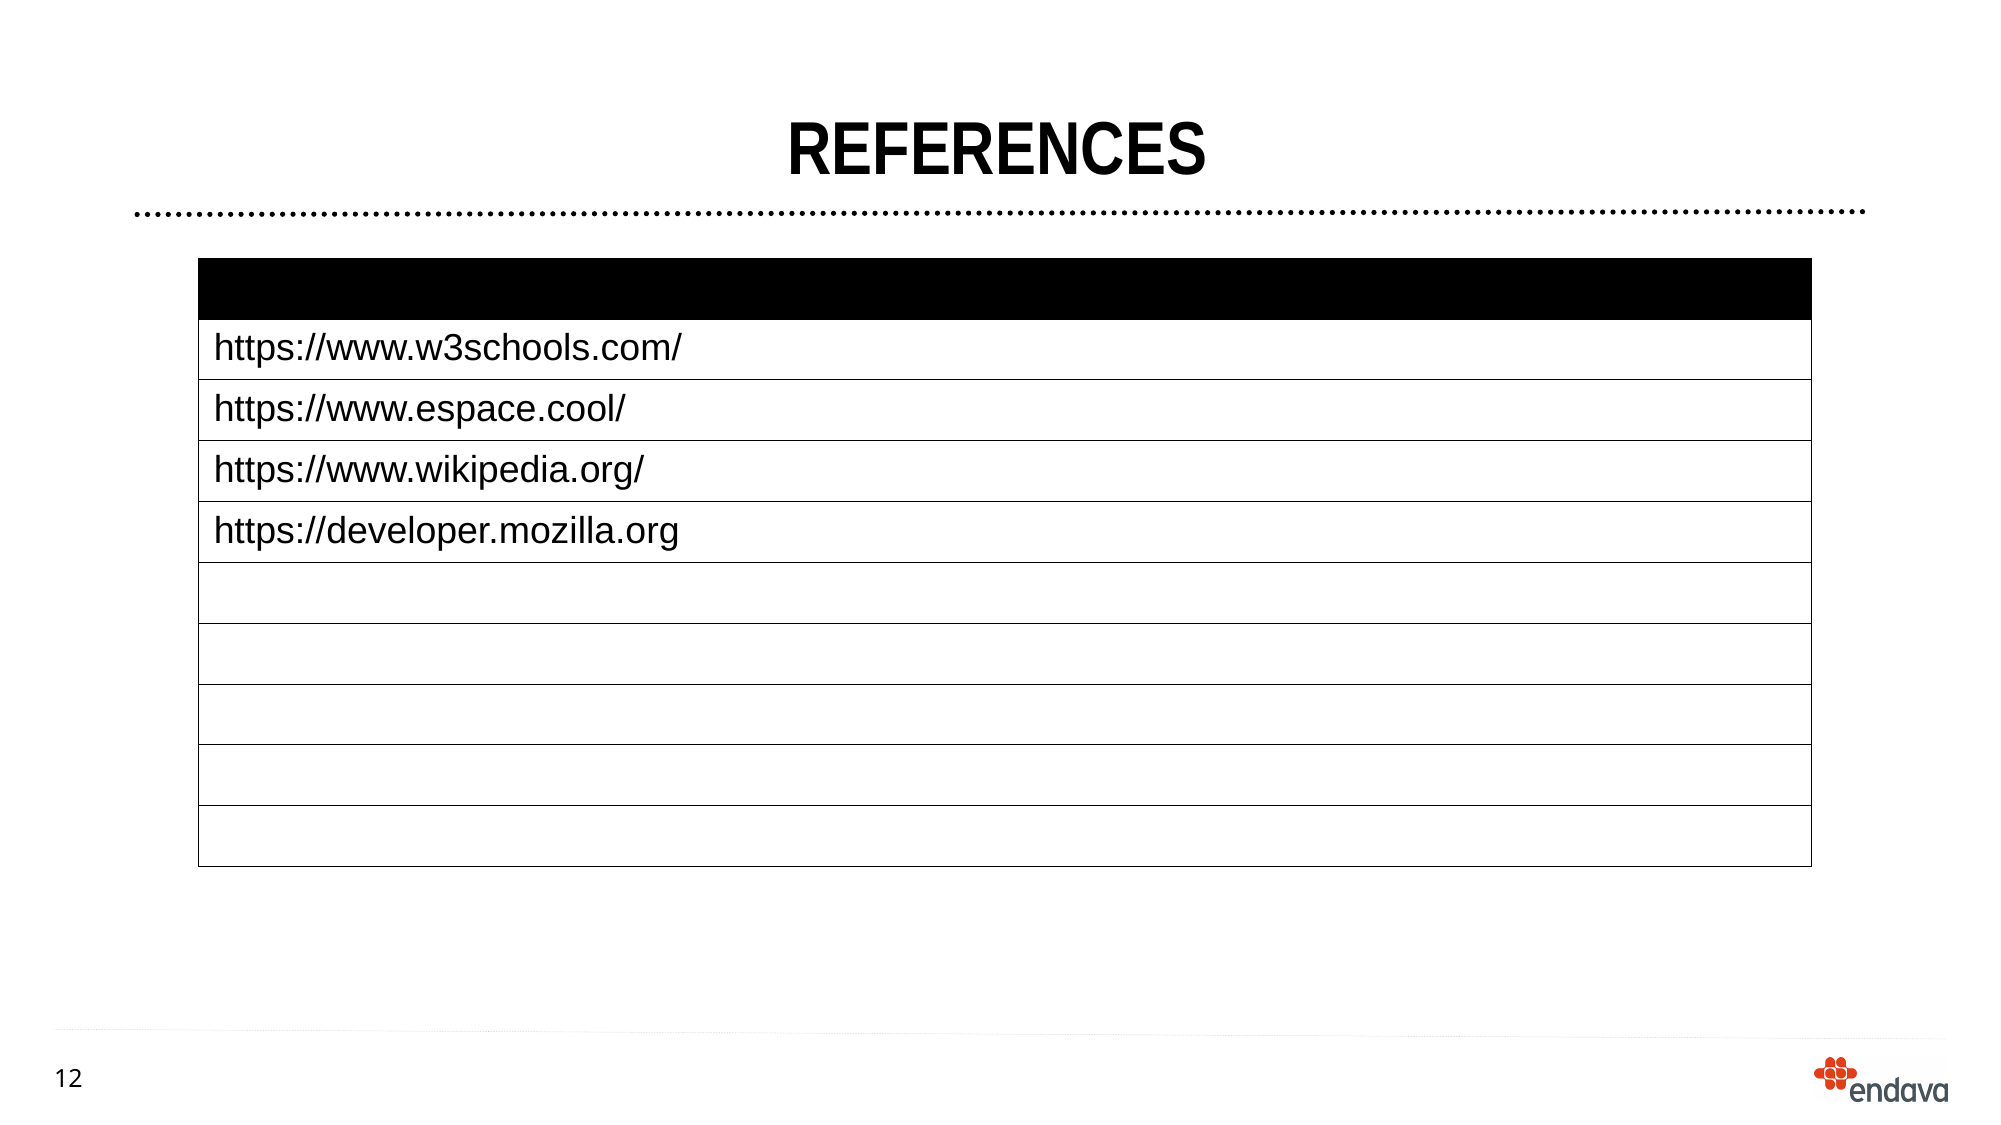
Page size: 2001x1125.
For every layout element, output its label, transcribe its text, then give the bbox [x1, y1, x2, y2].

table_cell https://www.espace.cool/ [199, 380, 1811, 440]
table_header [199, 259, 1811, 319]
table_cell [199, 685, 1811, 744]
table_cell [199, 563, 1811, 623]
table_cell https://www.wikipedia.org/ [199, 441, 1811, 501]
table_cell https://developer.mozilla.org [199, 502, 1811, 562]
table_cell [199, 745, 1811, 805]
table_cell [199, 624, 1811, 684]
table_cell [199, 806, 1811, 866]
table_cell https://www.w3schools.com/ [199, 320, 1811, 379]
title references [198, 26, 1812, 195]
picture [1814, 1057, 1948, 1102]
